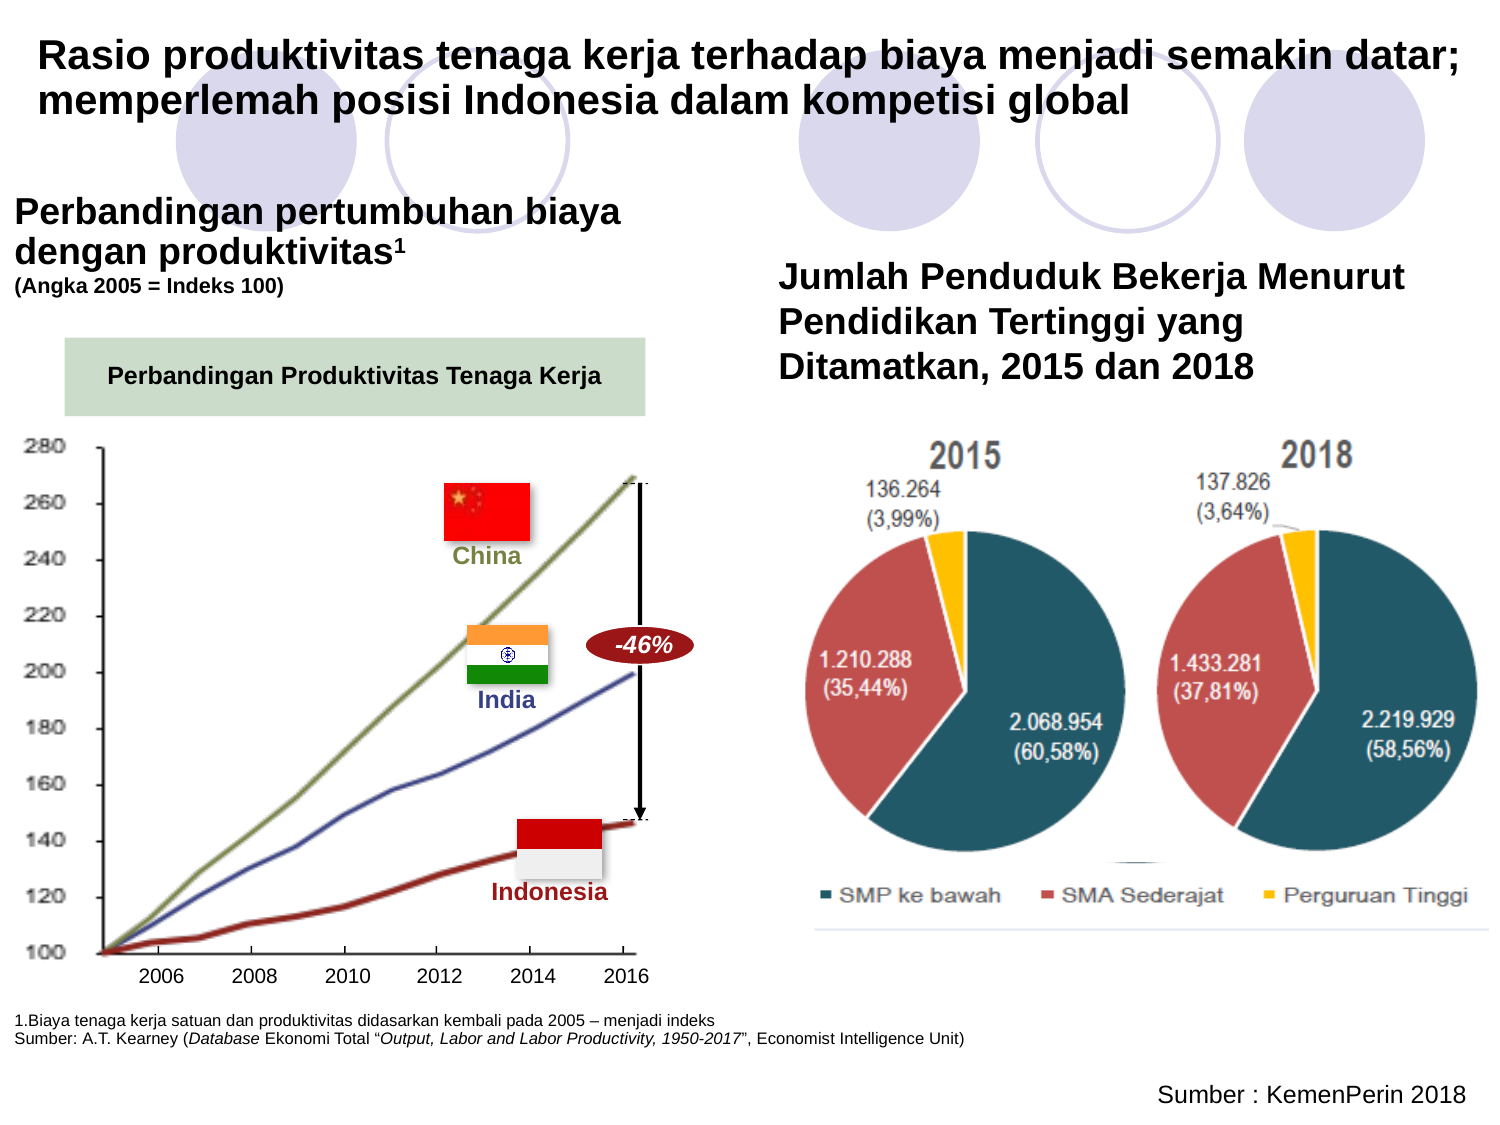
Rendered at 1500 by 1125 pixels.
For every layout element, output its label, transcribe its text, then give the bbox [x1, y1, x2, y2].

text_box 2016 [603, 965, 650, 988]
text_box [64, 337, 646, 417]
text_box 2014 [510, 966, 557, 988]
text_box Rasio produktivitas tenaga kerja terhadap biaya menjadi semakin datar; memperlemah posisi Indonesia dalam kompetisi global [22, 27, 1500, 129]
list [814, 862, 1489, 931]
footer Sumber : KemenPerin 2018 [1083, 1071, 1490, 1125]
text_box Biaya tenaga kerja satuan dan produktivitas didasarkan kembali pada 2005 – menjadi indeks Sumber: A.T. Kearney (Database Ekonomi Total “Output, Labor and Labor Productivity, 1950-2017”, Economist Intelligence Unit) [14, 1011, 1414, 1048]
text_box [584, 625, 695, 665]
text_box 2010 [324, 966, 372, 988]
text_box 2012 [416, 966, 463, 988]
picture [466, 625, 548, 684]
text_box Jumlah Penduduk Bekerja Menurut Pendidikan Tertinggi yang Ditamatkan, 2015 dan 2018 [763, 244, 1489, 395]
text_box 2006 [138, 966, 185, 988]
text_box [640, 666, 647, 819]
picture [517, 819, 602, 880]
text_box 2008 [231, 966, 278, 988]
picture [799, 416, 1489, 863]
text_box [22, 416, 640, 966]
picture [443, 483, 530, 541]
text_box Perbandingan pertumbuhan biaya dengan produktivitas1 (Angka 2005 = Indeks 100) [14, 191, 682, 314]
